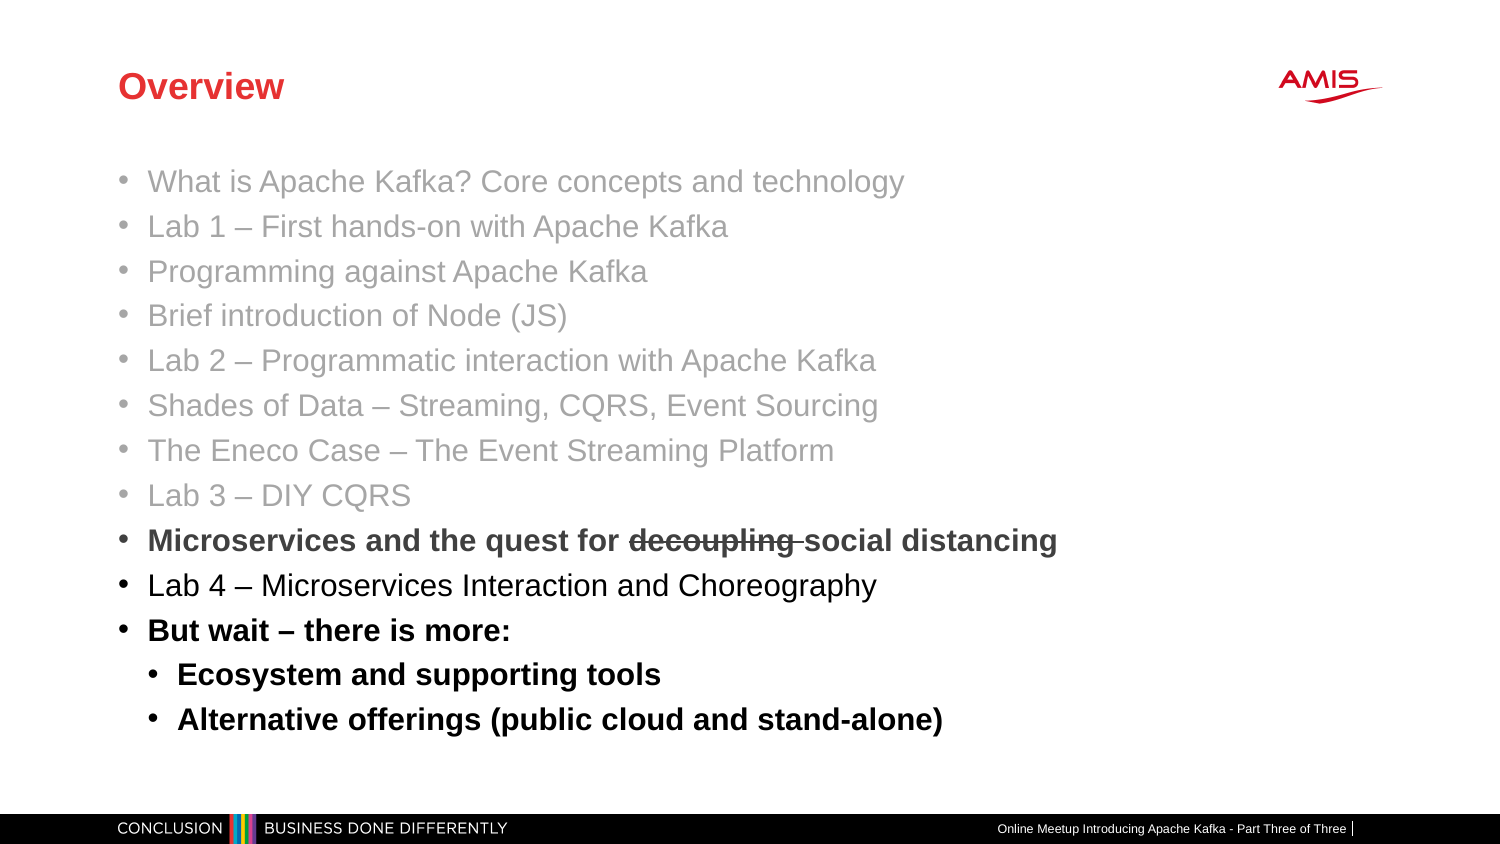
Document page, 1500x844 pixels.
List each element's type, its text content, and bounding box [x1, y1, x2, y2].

footer Online Meetup Introducing Apache Kafka - Part Three of Three [814, 820, 1347, 839]
list What is Apache Kafka? Core concepts and technology Lab 1 – First hands-on with Apache Kafka Programming against Apache Kafka Brief introduction of Node (JS) Lab 2 – Programmatic interaction with Apache Kafka Shades of Data – Streaming, CQRS, Event Sourcing The Eneco Case – The Event Streaming Platform Lab 3 – DIY CQRS Microservices and the quest for decoupling social distancing Lab 4 – Microservices Interaction and Choreography But wait – there is more: Ecosystem and supporting tools Alternative offerings (public cloud and stand-alone) [118, 153, 1205, 774]
picture [239, 814, 1500, 844]
title Overview [118, 47, 1205, 130]
picture [1205, 58, 1388, 106]
picture [0, 814, 236, 844]
